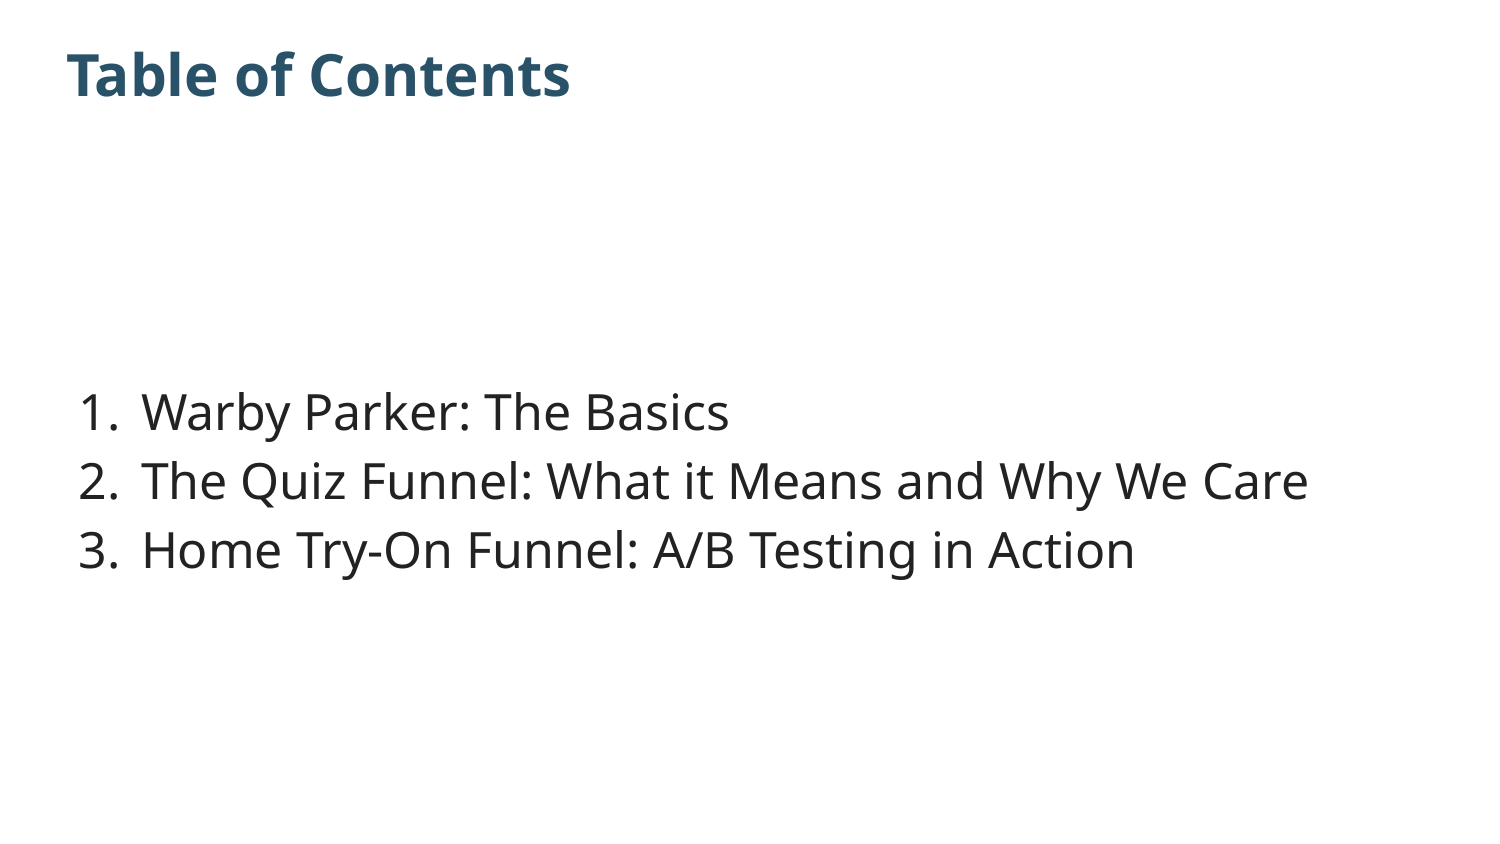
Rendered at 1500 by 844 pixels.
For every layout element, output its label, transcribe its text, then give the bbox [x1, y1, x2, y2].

title Table of Contents [51, 23, 1449, 117]
text_box Warby Parker: The Basics The Quiz Funnel: What it Means and Why We Care Home Try-On Funnel: A/B Testing in Action [51, 207, 1374, 742]
